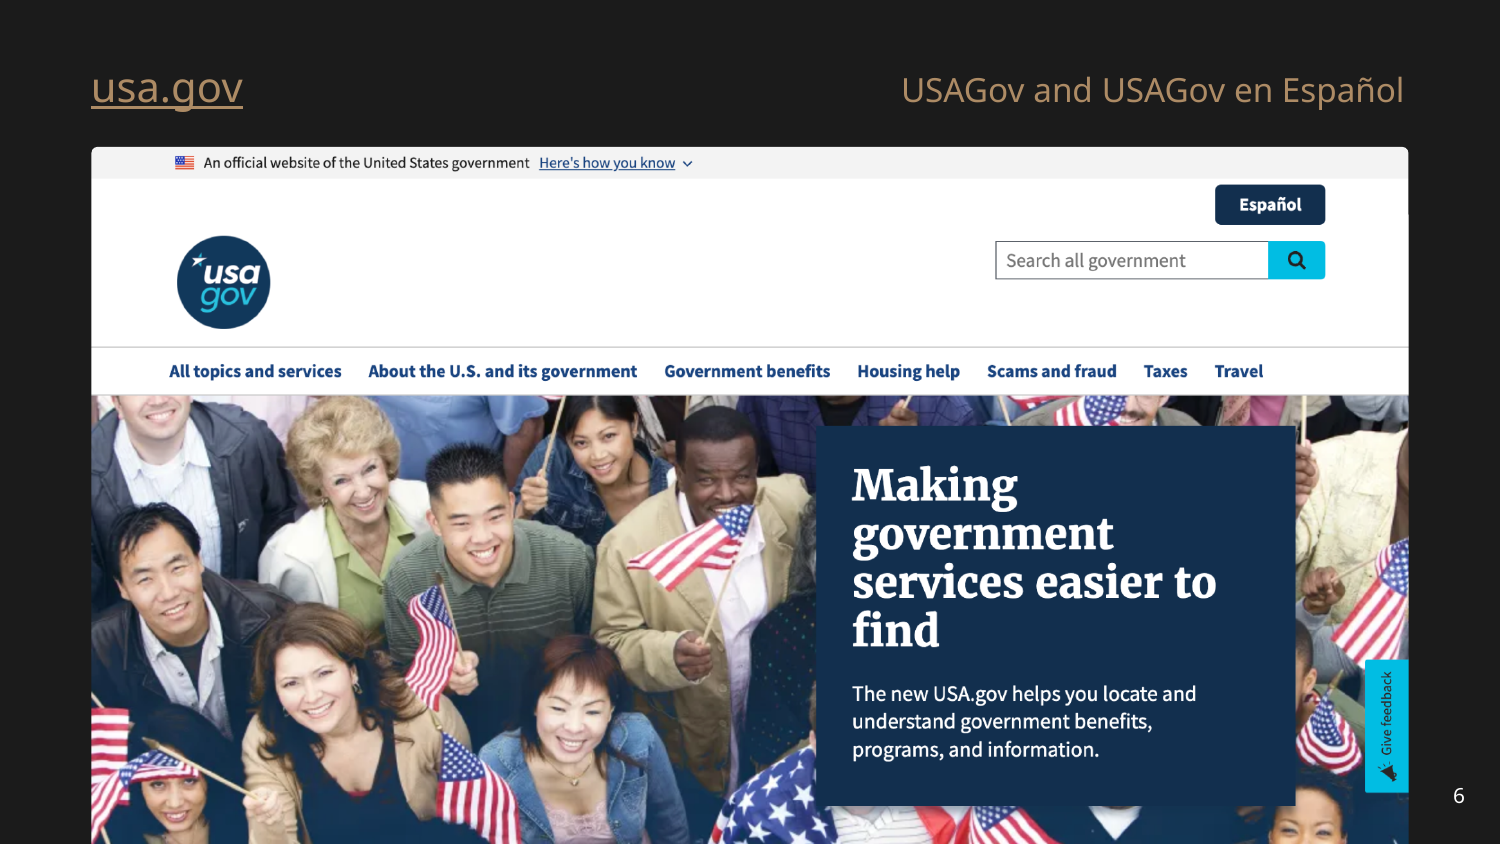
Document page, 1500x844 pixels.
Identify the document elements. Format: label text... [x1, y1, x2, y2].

title USAGov and USAGov en Español [717, 42, 1421, 136]
subtitle usa.gov [75, 42, 682, 137]
picture [91, 146, 1409, 844]
slide_number 6 [1414, 764, 1480, 830]
